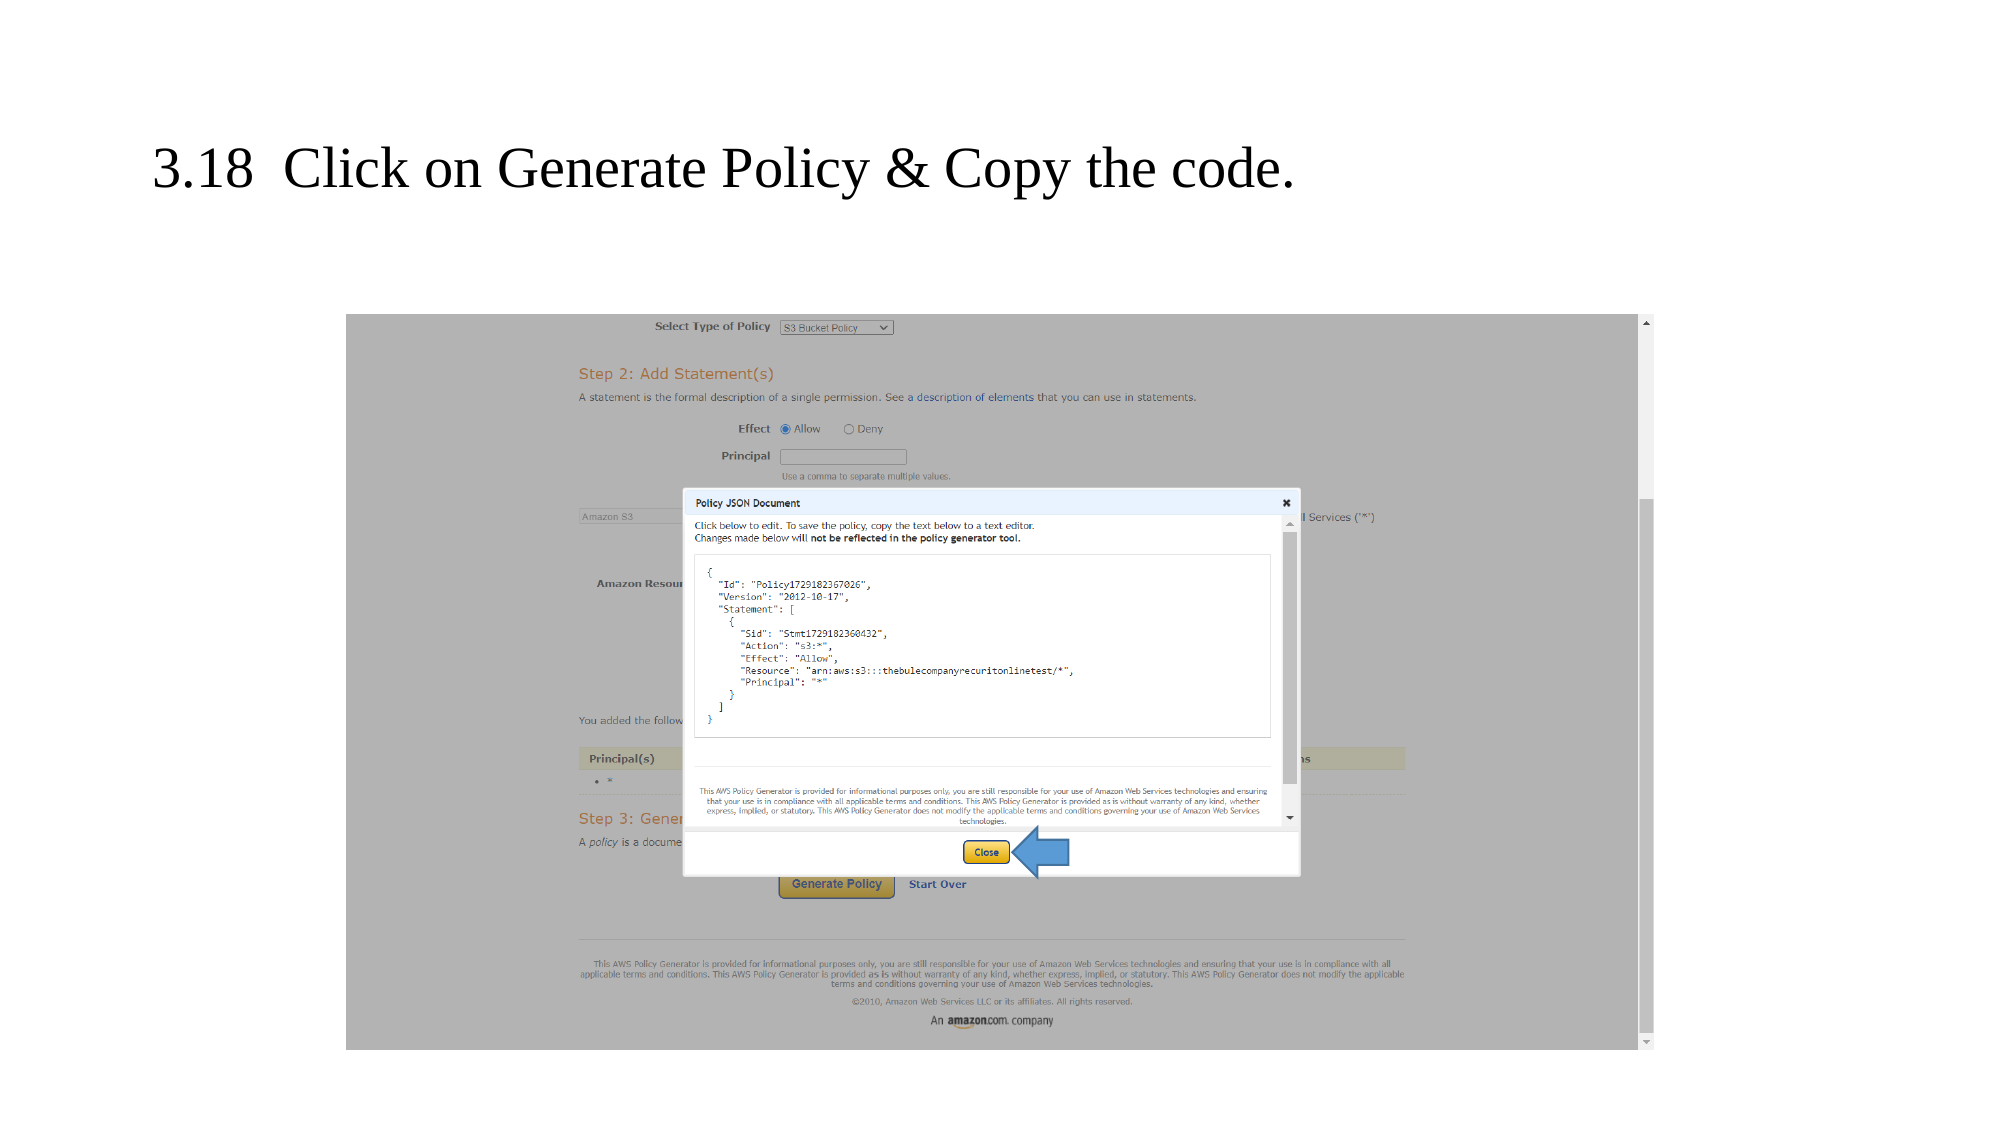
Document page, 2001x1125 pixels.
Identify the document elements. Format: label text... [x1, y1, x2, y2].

title 3.18 Click on Generate Policy & Copy the code. [137, 59, 1863, 278]
picture [346, 314, 1654, 1050]
